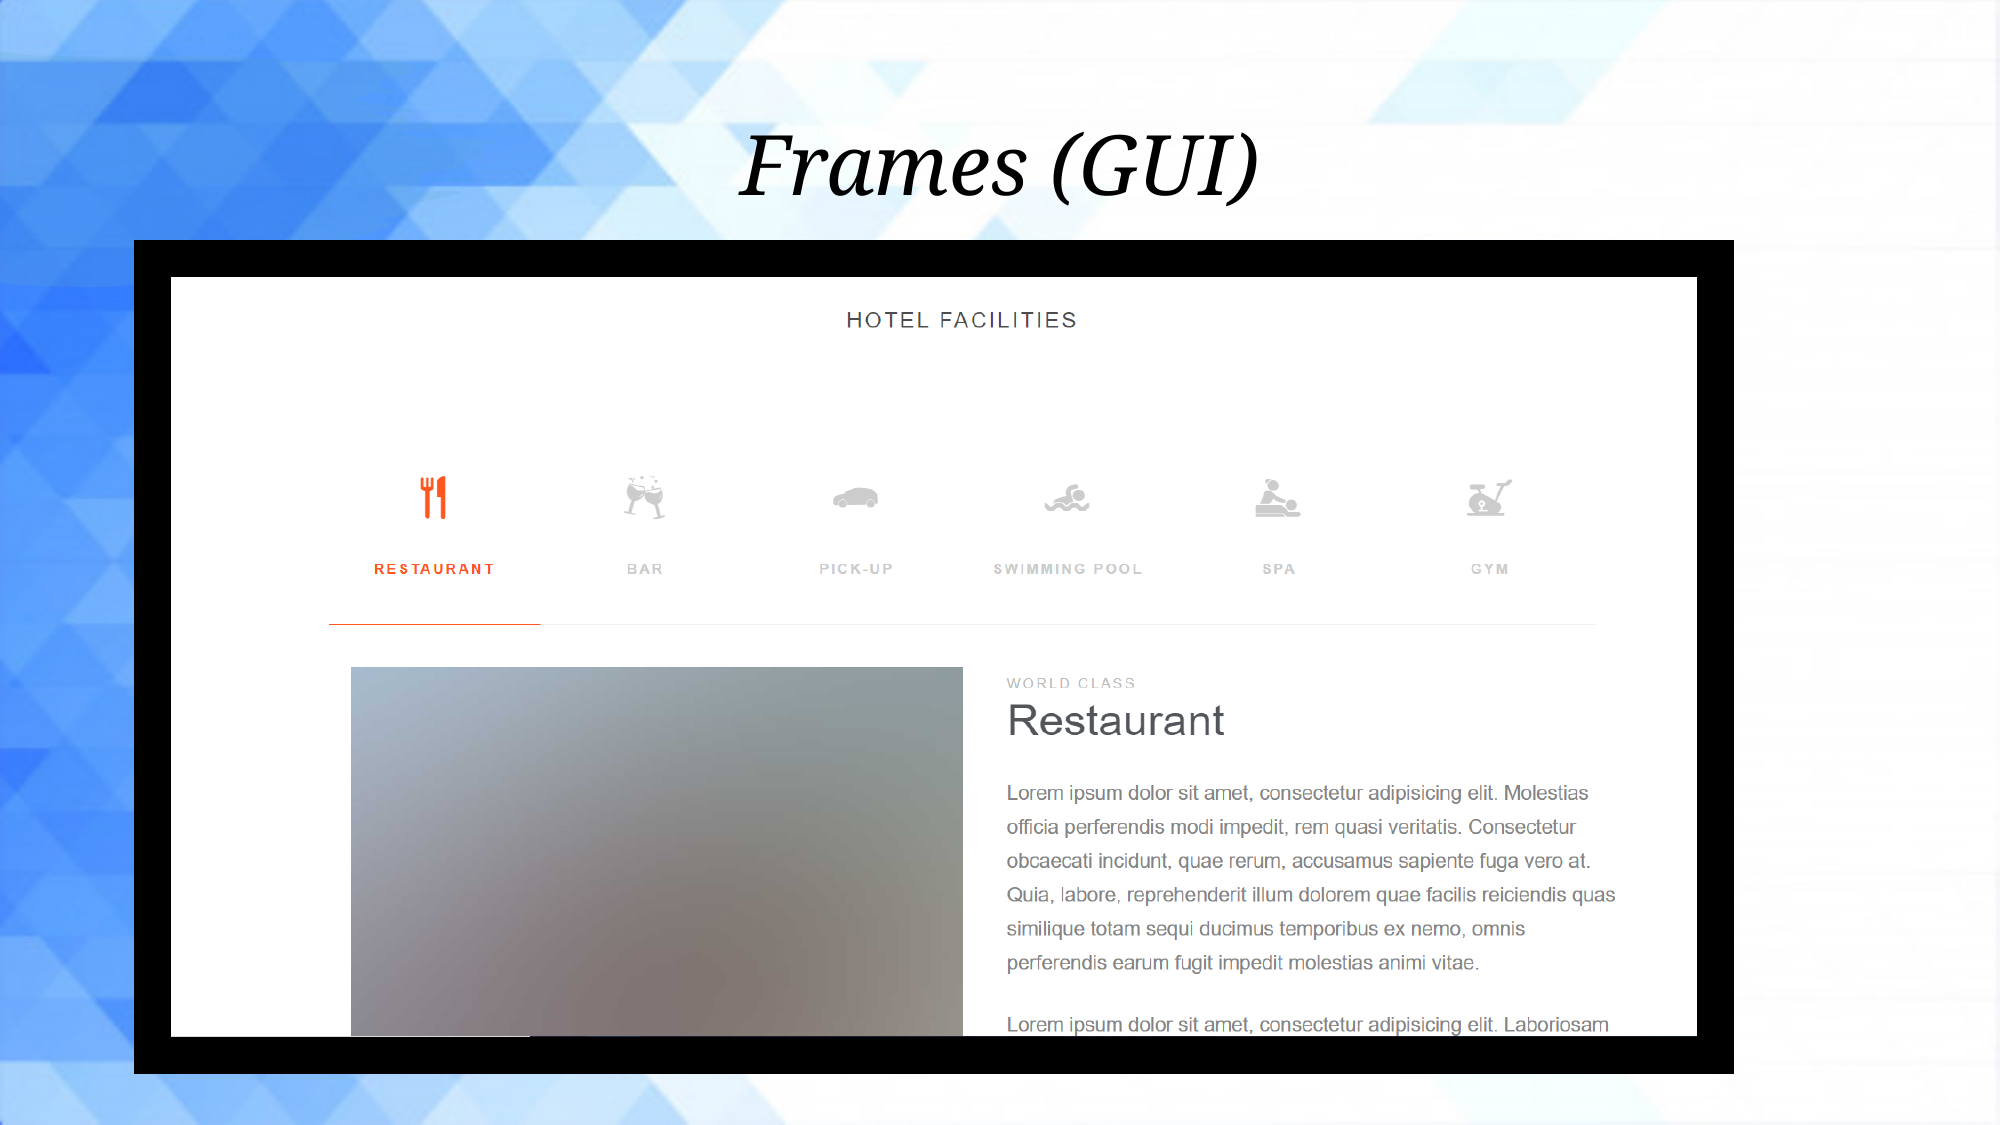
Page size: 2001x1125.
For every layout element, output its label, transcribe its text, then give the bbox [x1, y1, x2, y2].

picture [0, 0, 2000, 1125]
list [170, 277, 1697, 1037]
title Frames (GUI) [137, 59, 1863, 278]
